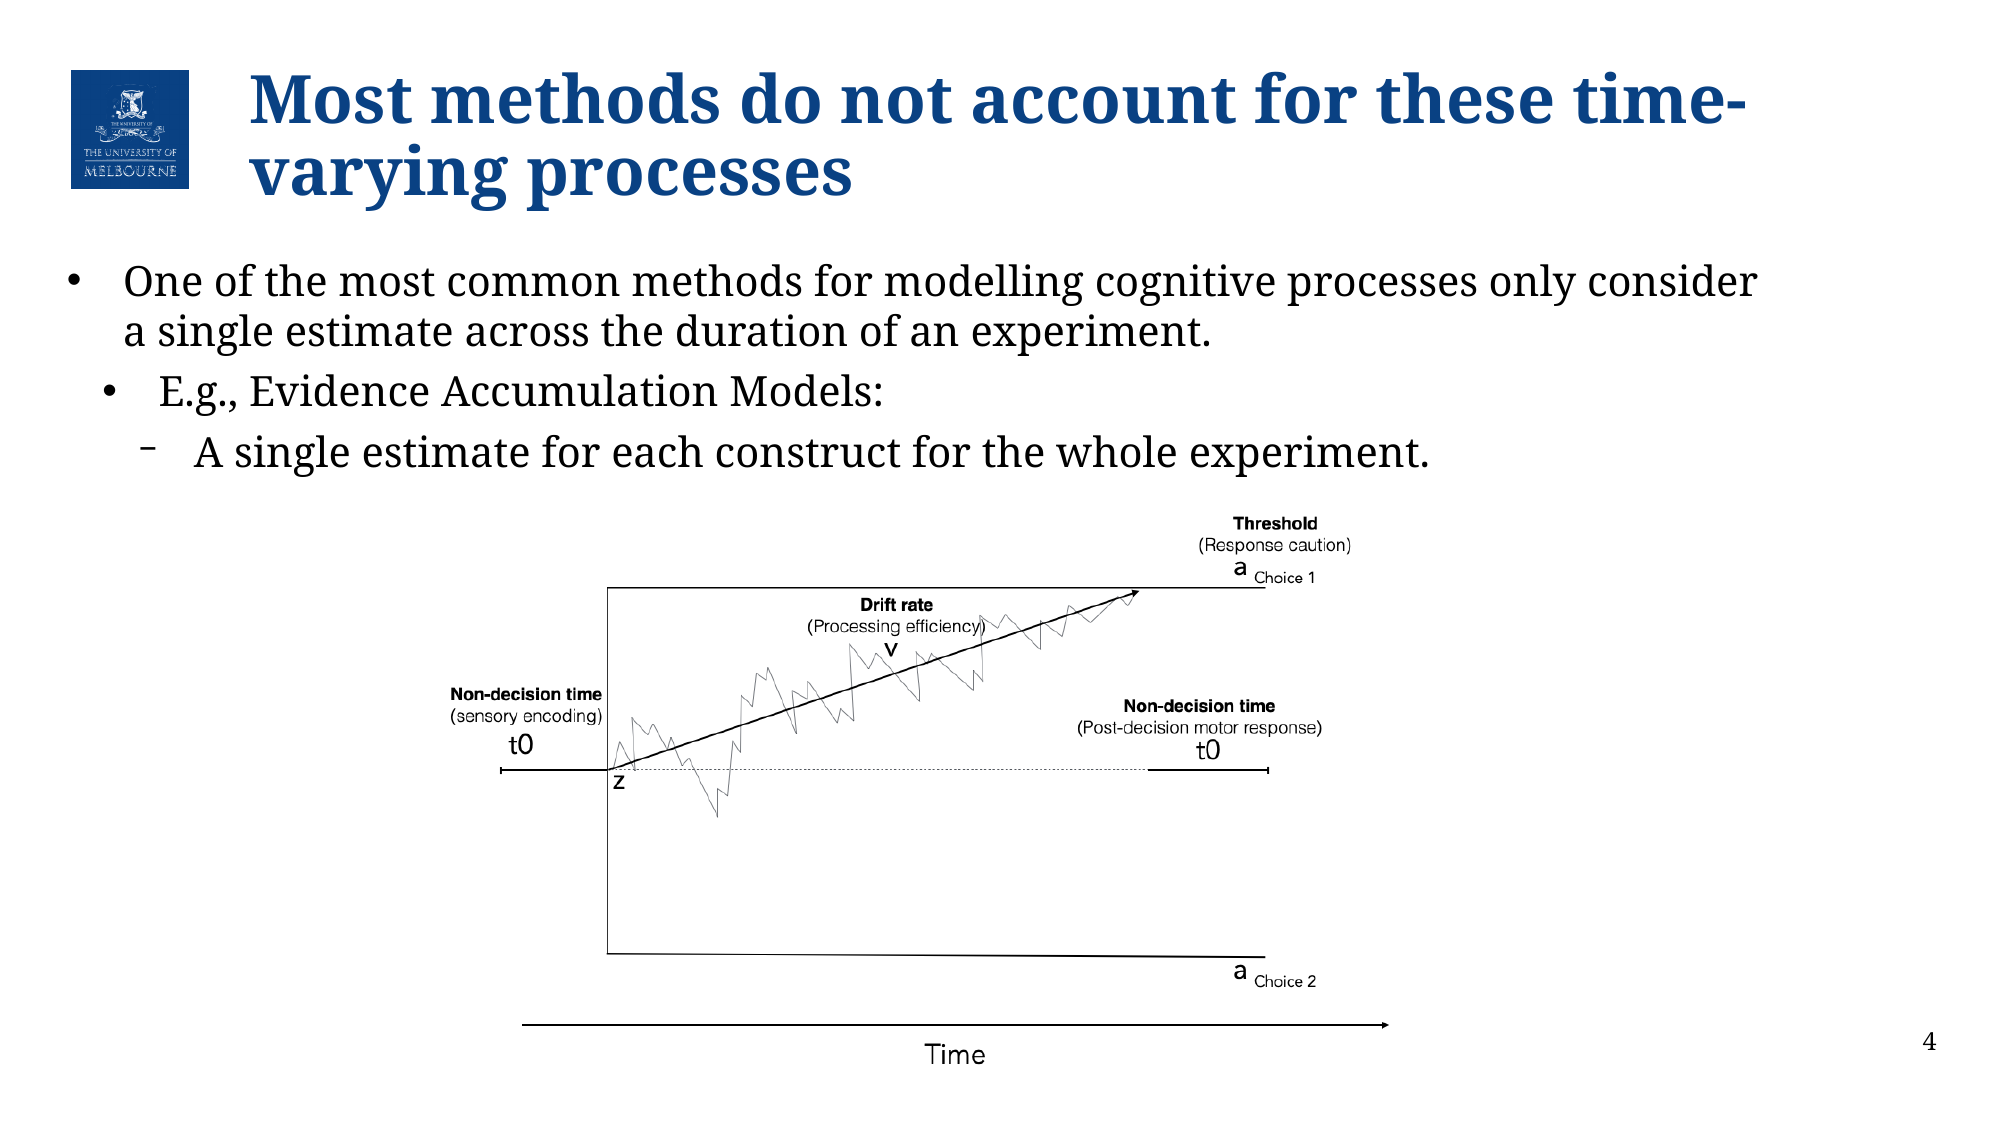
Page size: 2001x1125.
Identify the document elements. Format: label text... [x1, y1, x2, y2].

picture [71, 70, 189, 189]
list One of the most common methods for modelling cognitive processes only consider a single estimate across the duration of an experiment. E.g., Evidence Accumulation Models: A single estimate for each construct for the whole experiment. [51, 247, 1798, 923]
title Most methods do not account for these time-varying processes [234, 29, 1798, 218]
picture [450, 504, 1399, 1073]
slide_number 4 [1797, 1012, 1937, 1073]
